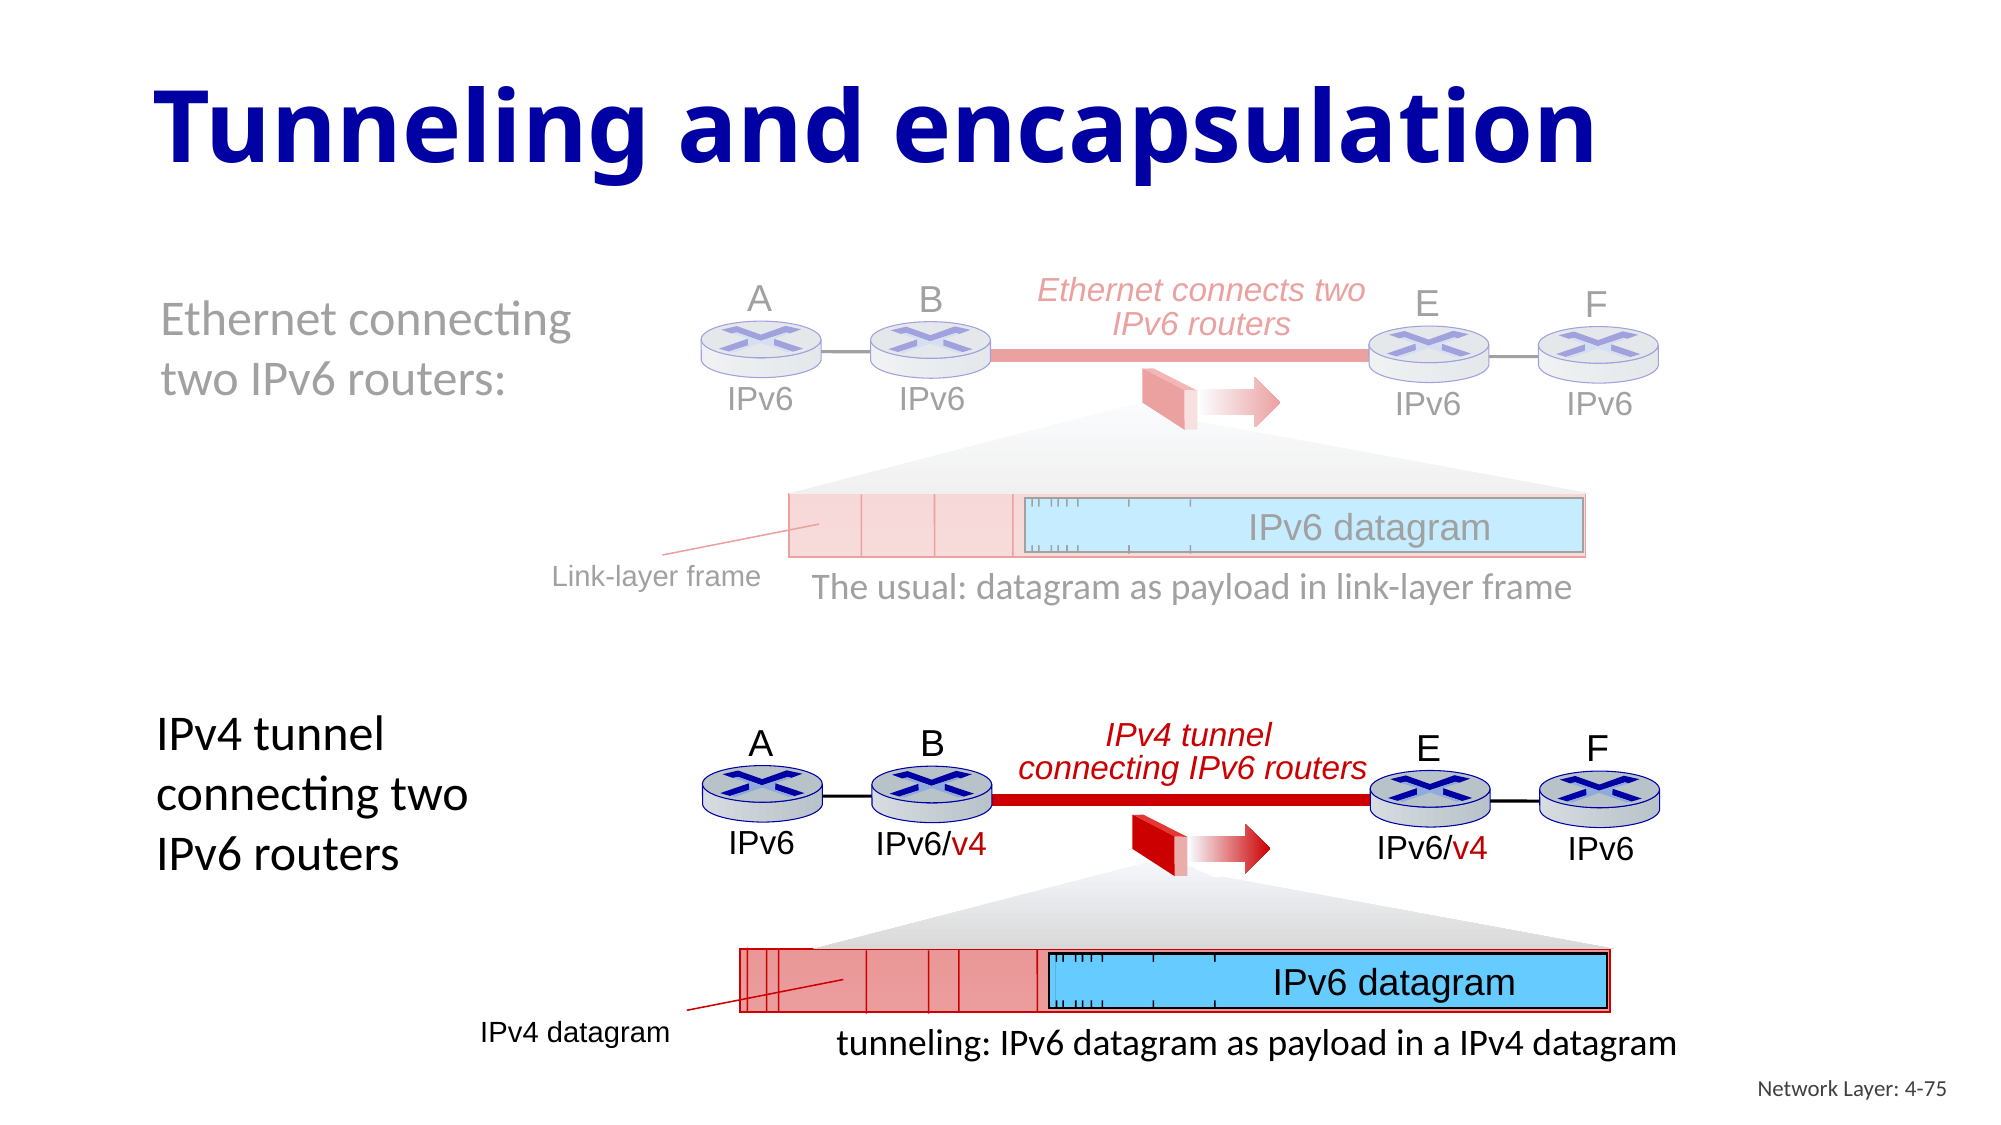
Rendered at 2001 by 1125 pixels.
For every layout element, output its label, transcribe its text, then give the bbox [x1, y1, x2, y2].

text_box tunneling: IPv6 datagram as payload in a IPv4 datagram [821, 1010, 1694, 1070]
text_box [1142, 368, 1280, 430]
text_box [992, 711, 1384, 806]
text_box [702, 711, 992, 870]
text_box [739, 856, 1615, 1014]
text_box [701, 266, 1659, 430]
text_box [788, 401, 1591, 558]
text_box [134, 221, 1786, 619]
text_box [1370, 716, 1660, 875]
title Tunneling and encapsulation [137, 56, 1863, 204]
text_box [860, 814, 1504, 875]
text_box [464, 979, 844, 1057]
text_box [532, 524, 819, 601]
slide_number Network Layer: 4-75 [1512, 1056, 1963, 1117]
text_box IPv4 tunnel connecting two IPv6 routers [141, 692, 562, 888]
